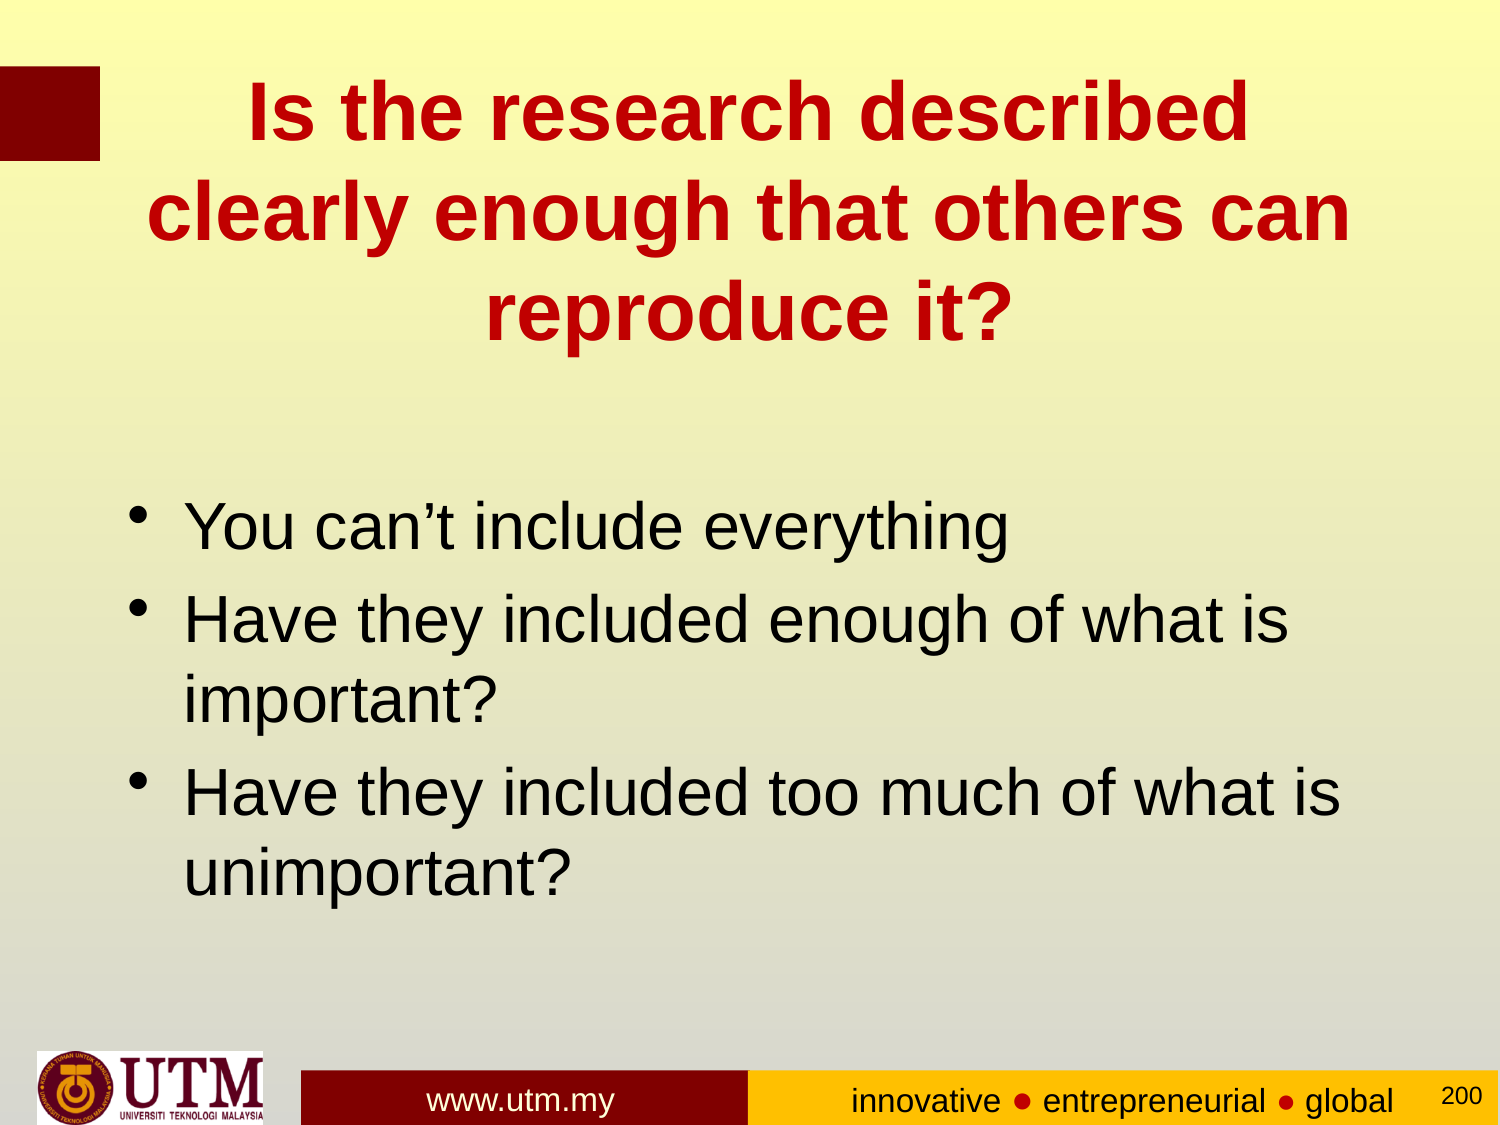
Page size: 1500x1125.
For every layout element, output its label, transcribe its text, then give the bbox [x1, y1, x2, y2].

list You can’t include everything Have they included enough of what is important? Have they included too much of what is unimportant? [112, 474, 1388, 1001]
title Is the research described clearly enough that others can reproduce it? [112, 49, 1388, 466]
picture [37, 1051, 263, 1125]
